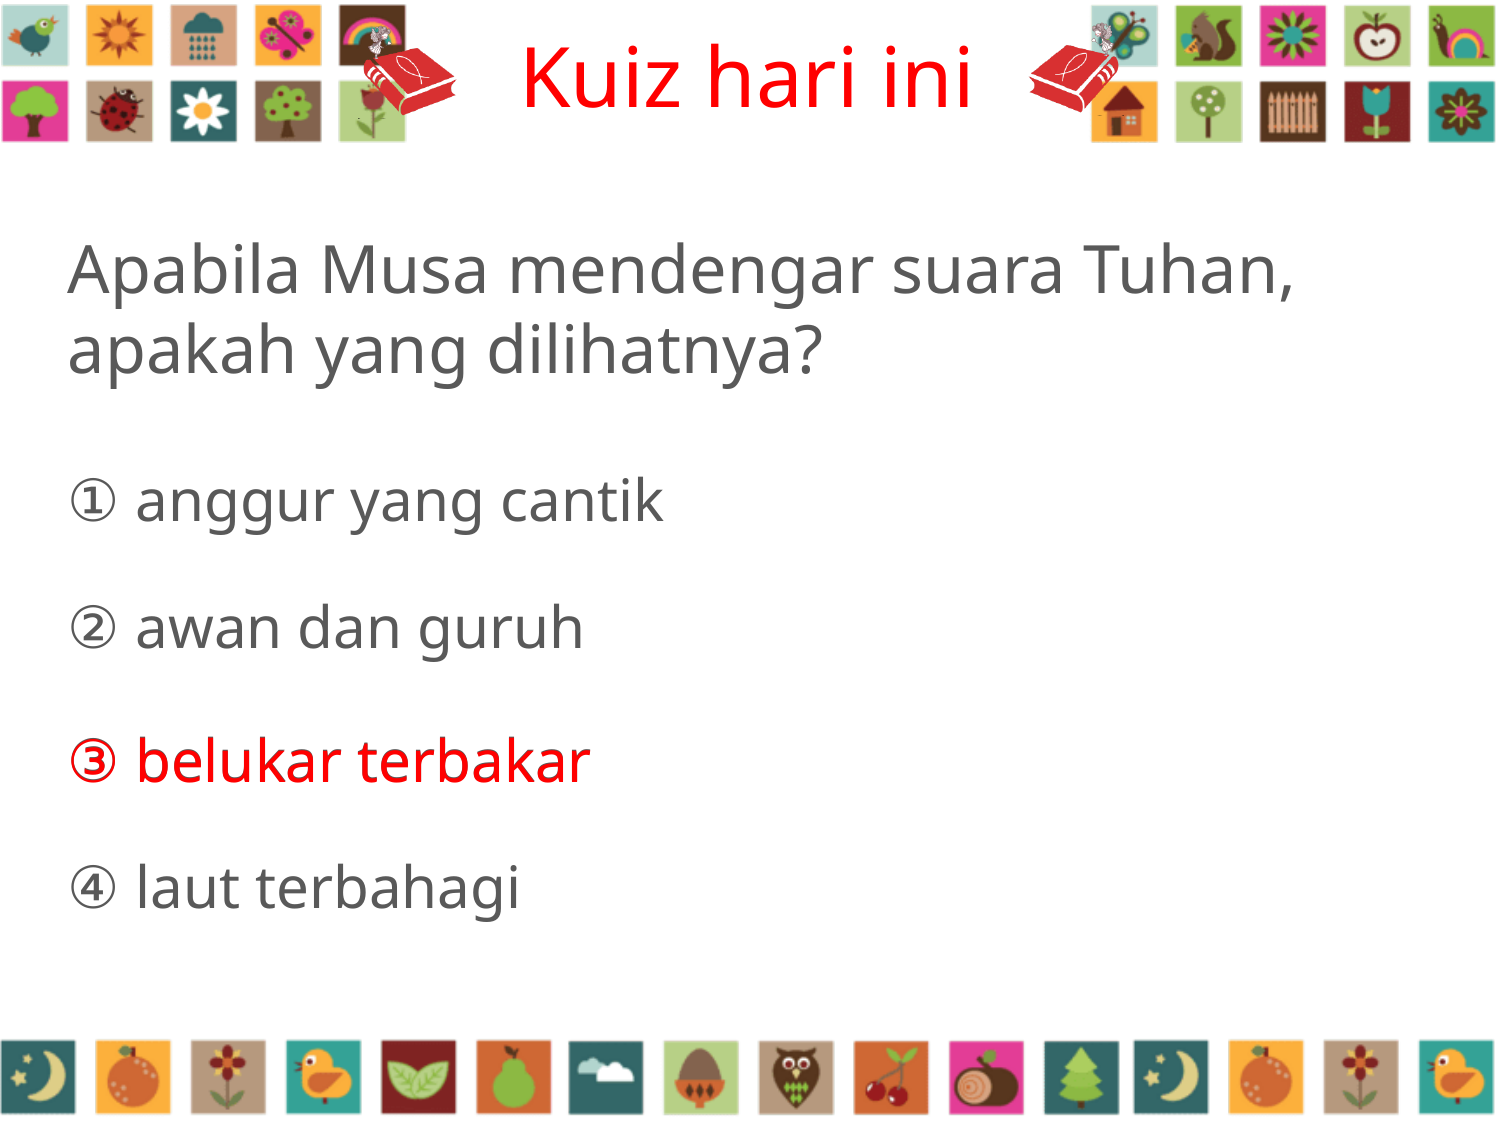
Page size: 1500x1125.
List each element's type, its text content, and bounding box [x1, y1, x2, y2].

text_box Kuiz hari ini [425, 16, 1078, 131]
text_box ① anggur yang cantik [53, 456, 1436, 541]
text_box ④ laut terbahagi [53, 842, 1483, 928]
text_box ③ belukar terbakar [53, 716, 1483, 802]
picture [0, 3, 489, 150]
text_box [0, 1028, 1500, 1118]
text_box ② awan dan guruh [53, 582, 1436, 668]
picture [996, 3, 1500, 150]
text_box Apabila Musa mendengar suara Tuhan, apakah yang dilihatnya? [53, 219, 1436, 395]
